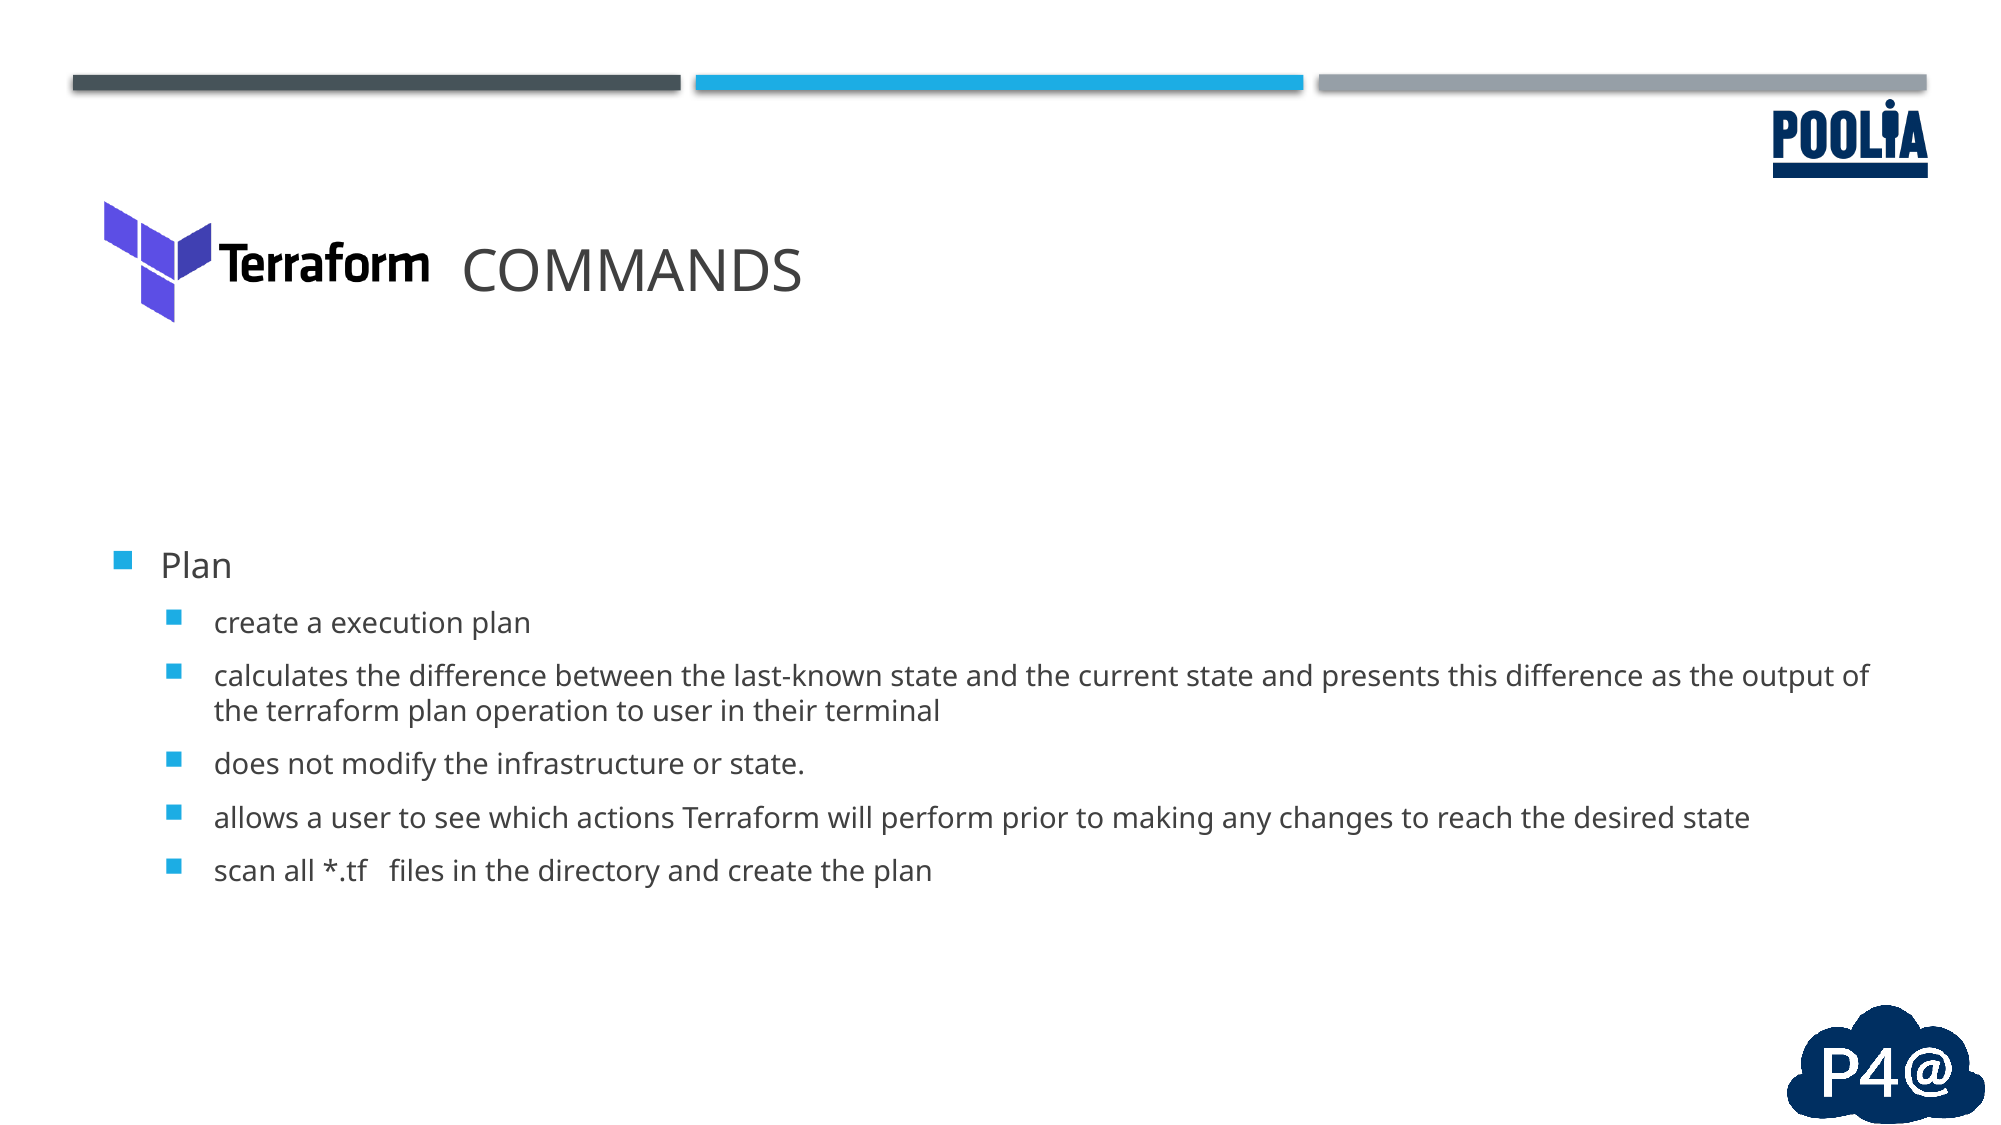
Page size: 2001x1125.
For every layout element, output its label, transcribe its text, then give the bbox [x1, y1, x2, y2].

list Plan create a execution plan calculates the difference between the last-known state and the current state and presents this difference as the output of the terraform plan operation to user in their terminal does not modify the infrastructure or state. allows a user to see which actions Terraform will perform prior to making any changes to reach the desired state scan all *.tf files in the directory and create the plan [95, 383, 1905, 981]
title Commands [95, 115, 1905, 311]
picture [94, 176, 437, 348]
picture [1773, 99, 1929, 179]
picture [1786, 1004, 1985, 1125]
